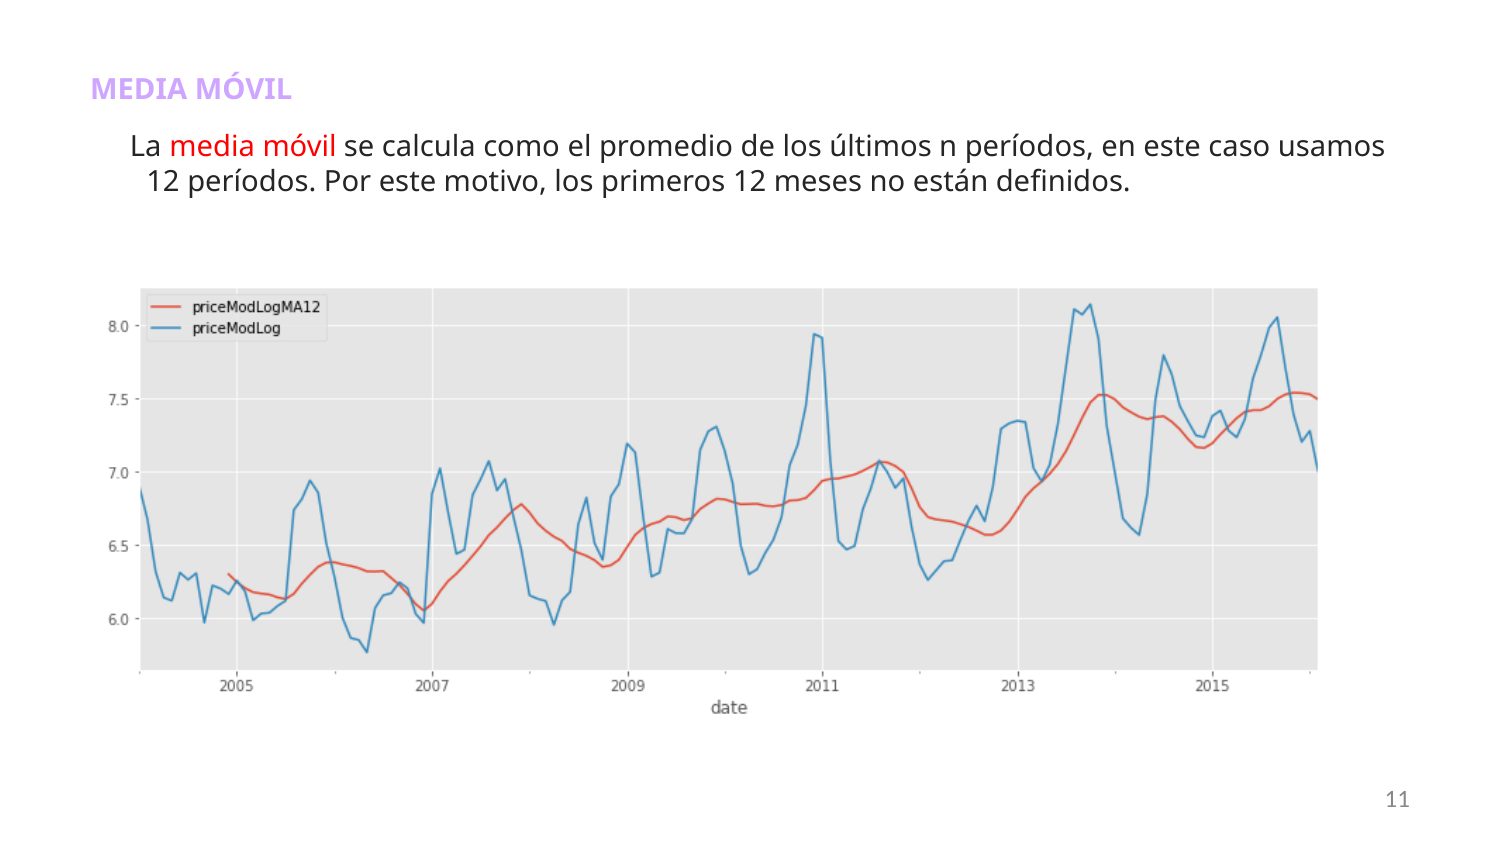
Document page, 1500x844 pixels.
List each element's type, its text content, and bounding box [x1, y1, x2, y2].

title MEDIA MÓVIL [75, 55, 1022, 143]
slide_number ‹#› [1074, 774, 1425, 820]
list La media móvil se calcula como el promedio de los últimos n períodos, en este caso usamos 12 períodos. Por este motivo, los primeros 12 meses no están definidos. [75, 112, 1425, 728]
picture [97, 272, 1332, 728]
